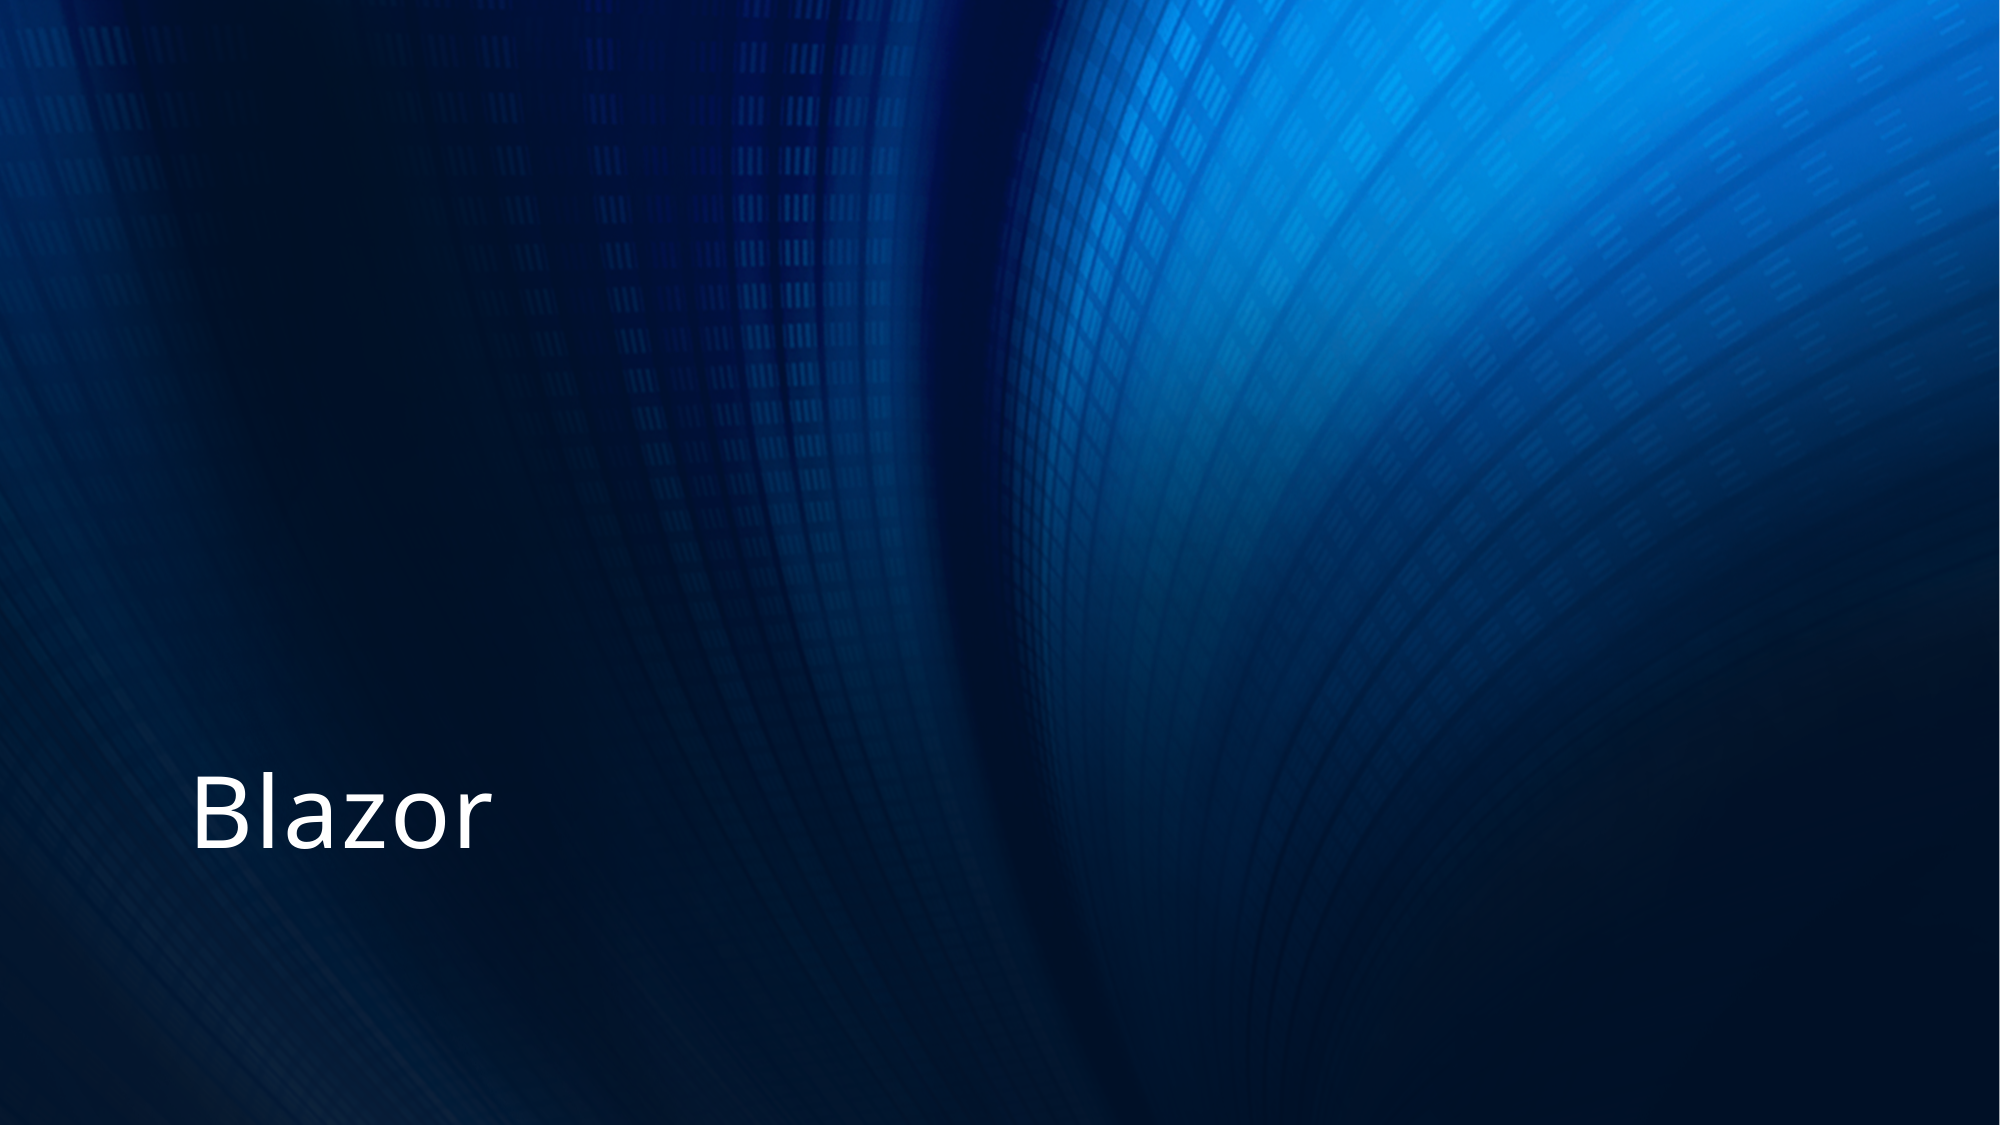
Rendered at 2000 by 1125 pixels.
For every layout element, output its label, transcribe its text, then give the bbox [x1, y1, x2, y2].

picture [0, 0, 2000, 1125]
title Blazor [173, 412, 1600, 875]
